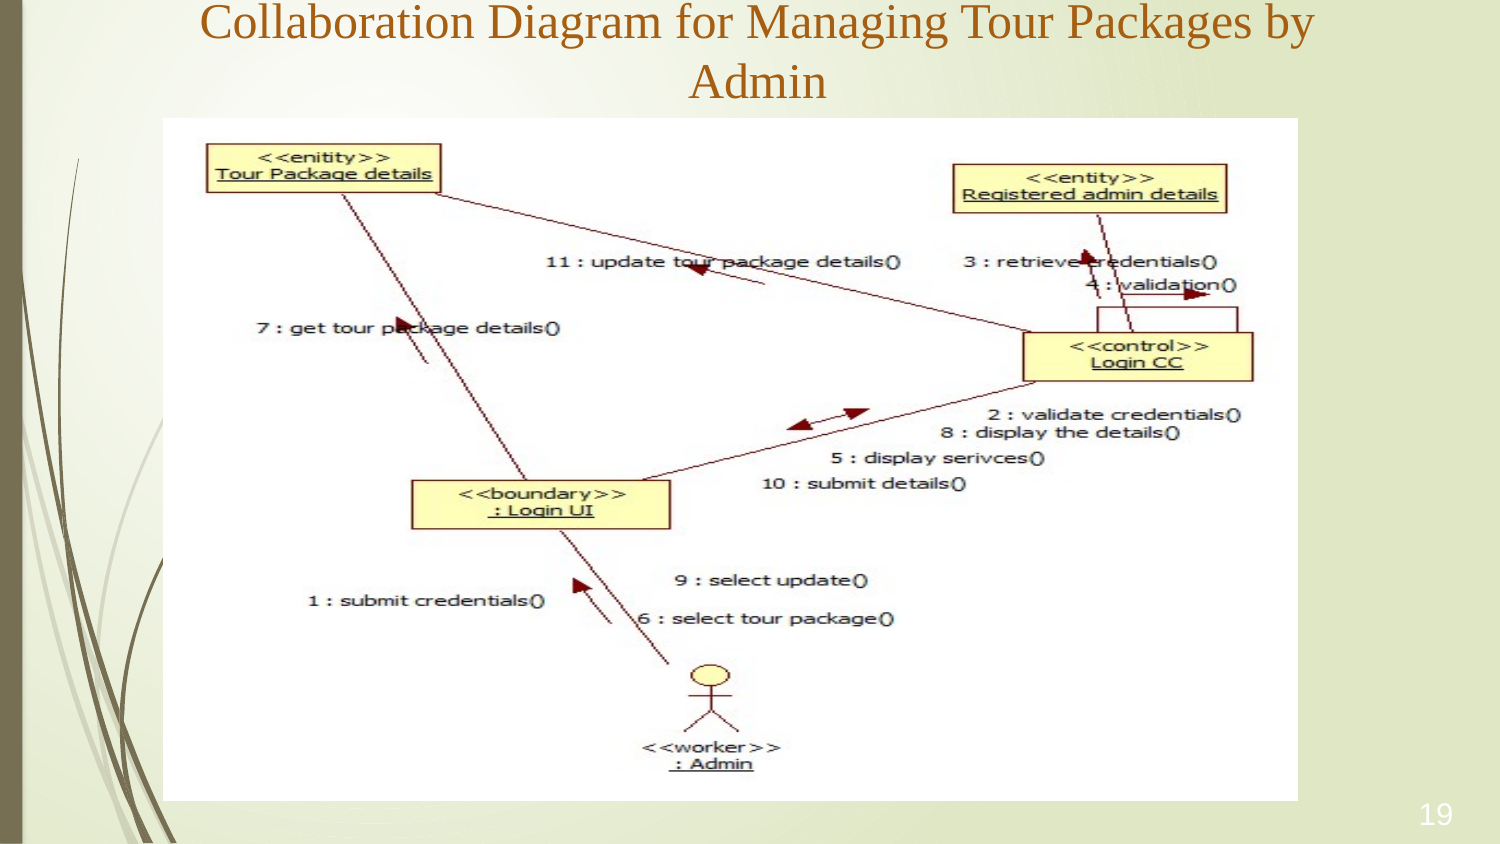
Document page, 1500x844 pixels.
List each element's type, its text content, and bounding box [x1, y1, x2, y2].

picture [163, 118, 1299, 802]
title Collaboration Diagram for Managing Tour Packages by Admin [136, 0, 1379, 124]
slide_number 19 [1378, 779, 1469, 844]
